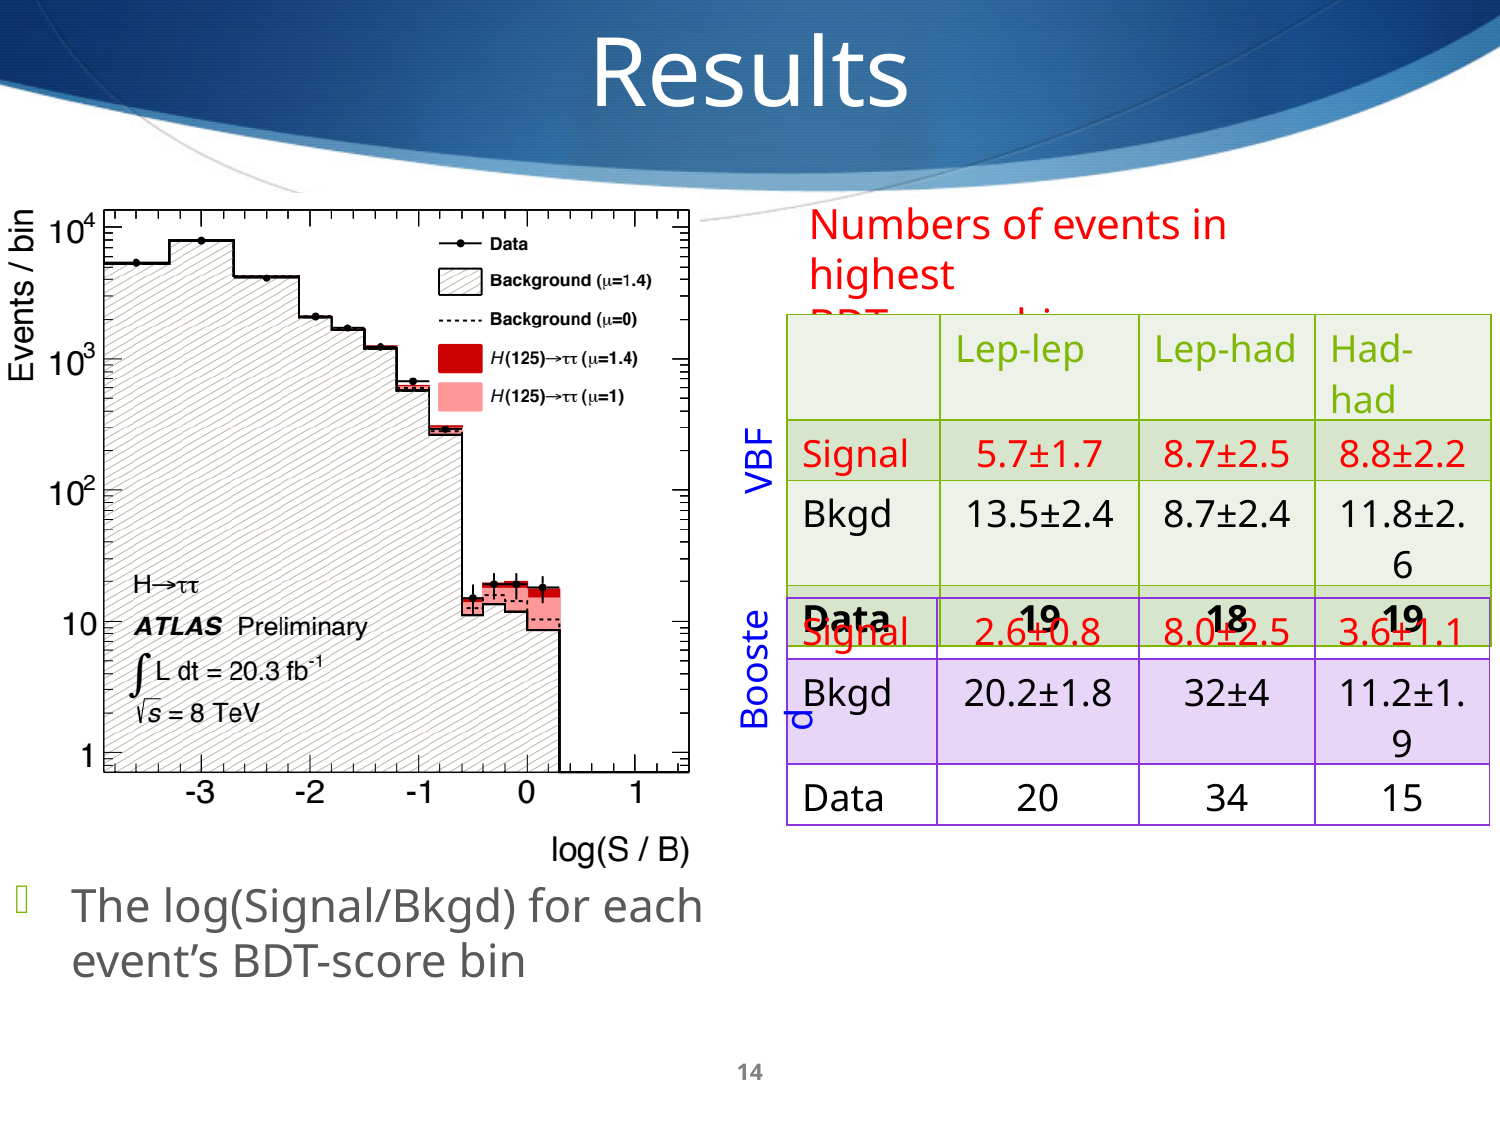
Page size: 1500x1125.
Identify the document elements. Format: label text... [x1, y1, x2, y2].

table_cell 13.5±2.4 [941, 481, 1138, 585]
table_cell 8.7±2.4 [1140, 481, 1314, 585]
table_cell 11.8±2.6 [1316, 481, 1490, 585]
table_header 2.6±0.8 [938, 599, 1138, 658]
table_cell 18 [1140, 586, 1314, 597]
slide_number 14 [750, 1042, 794, 1103]
picture [0, 0, 1500, 1125]
text_box Results [74, 3, 1425, 191]
table_cell 5.7±1.7 [941, 421, 1138, 480]
table_cell 20.2±1.8 [938, 660, 1138, 763]
table_header Lep-had [1140, 315, 1314, 419]
text_box Numbers of events in highest BDT-score bin [793, 190, 1372, 314]
text_box Boosted [722, 579, 828, 747]
table_header [788, 315, 939, 419]
table_cell 15 [1316, 765, 1489, 824]
table_cell 19 [1316, 586, 1490, 597]
text_box The log(Signal/Bkgd) for each event’s BDT-score bin [0, 868, 750, 1103]
table_cell 32±4 [1140, 660, 1314, 763]
table_cell Signal [788, 421, 939, 480]
table_cell 19 [941, 586, 1138, 597]
text_box VBF [726, 413, 787, 510]
table_cell Data [788, 765, 936, 824]
table_cell 8.7±2.5 [1140, 421, 1314, 480]
table_header 3.6±1.1 [1316, 599, 1489, 658]
table_cell Data [828, 586, 939, 597]
table_cell Bkgd [788, 481, 939, 585]
table_header Lep-lep [941, 315, 1138, 419]
table_cell 8.8±2.2 [1316, 421, 1490, 480]
table_cell 11.2±1.9 [1316, 660, 1489, 763]
table_header Signal [828, 599, 936, 658]
table_header Had-had [1316, 315, 1490, 419]
table_cell 34 [1140, 765, 1314, 824]
table_cell 20 [938, 765, 1138, 824]
table_header 8.0±2.5 [1140, 599, 1314, 658]
table_cell Bkgd [788, 660, 936, 763]
